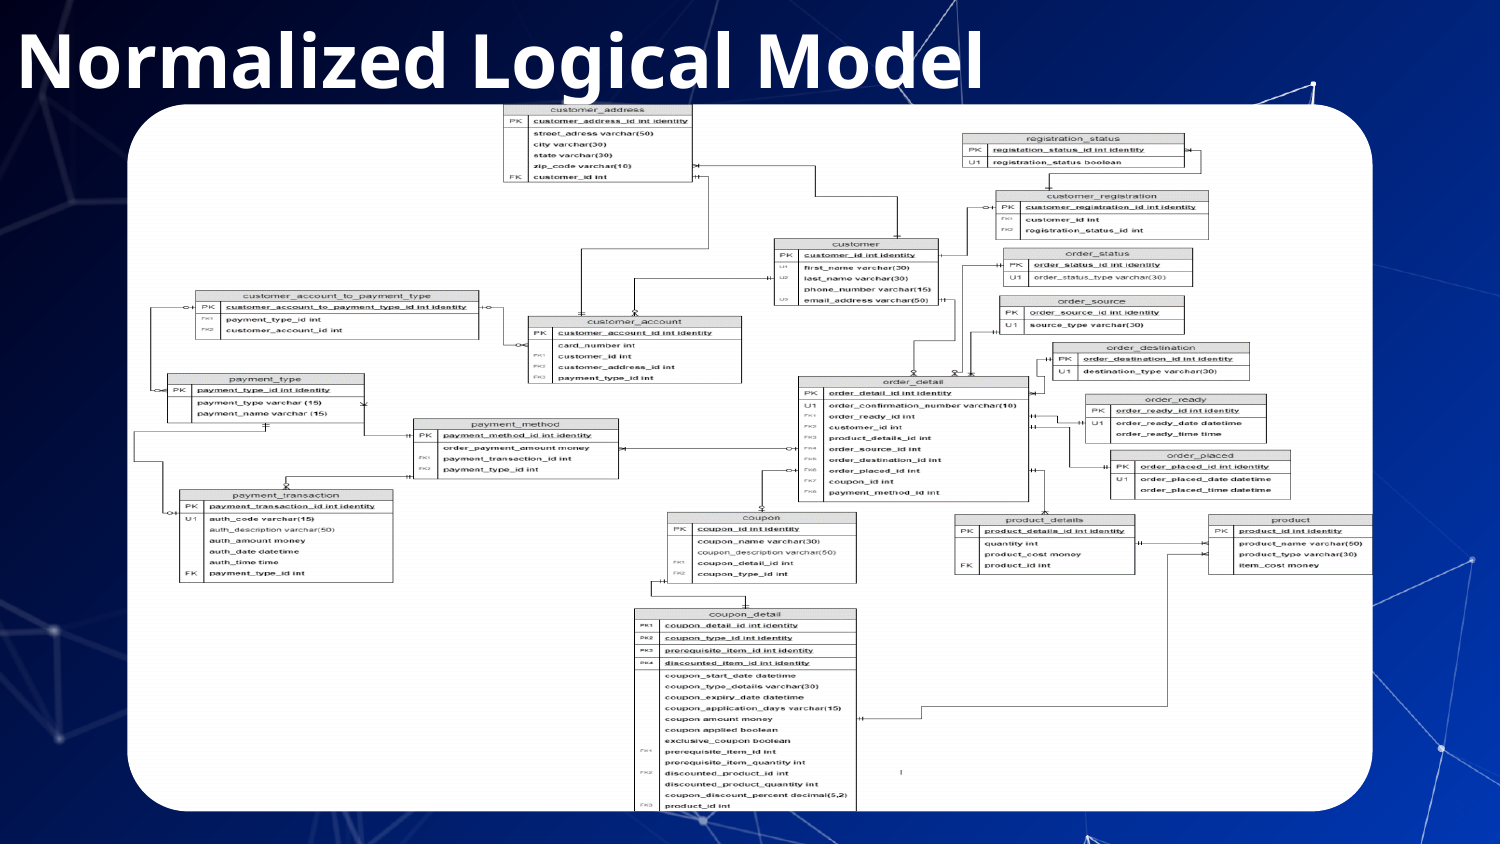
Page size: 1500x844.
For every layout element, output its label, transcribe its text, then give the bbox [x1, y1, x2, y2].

picture [0, 0, 1500, 844]
title Normalized Logical Model [15, 10, 1004, 104]
slide_number 33 [1391, 779, 1482, 844]
